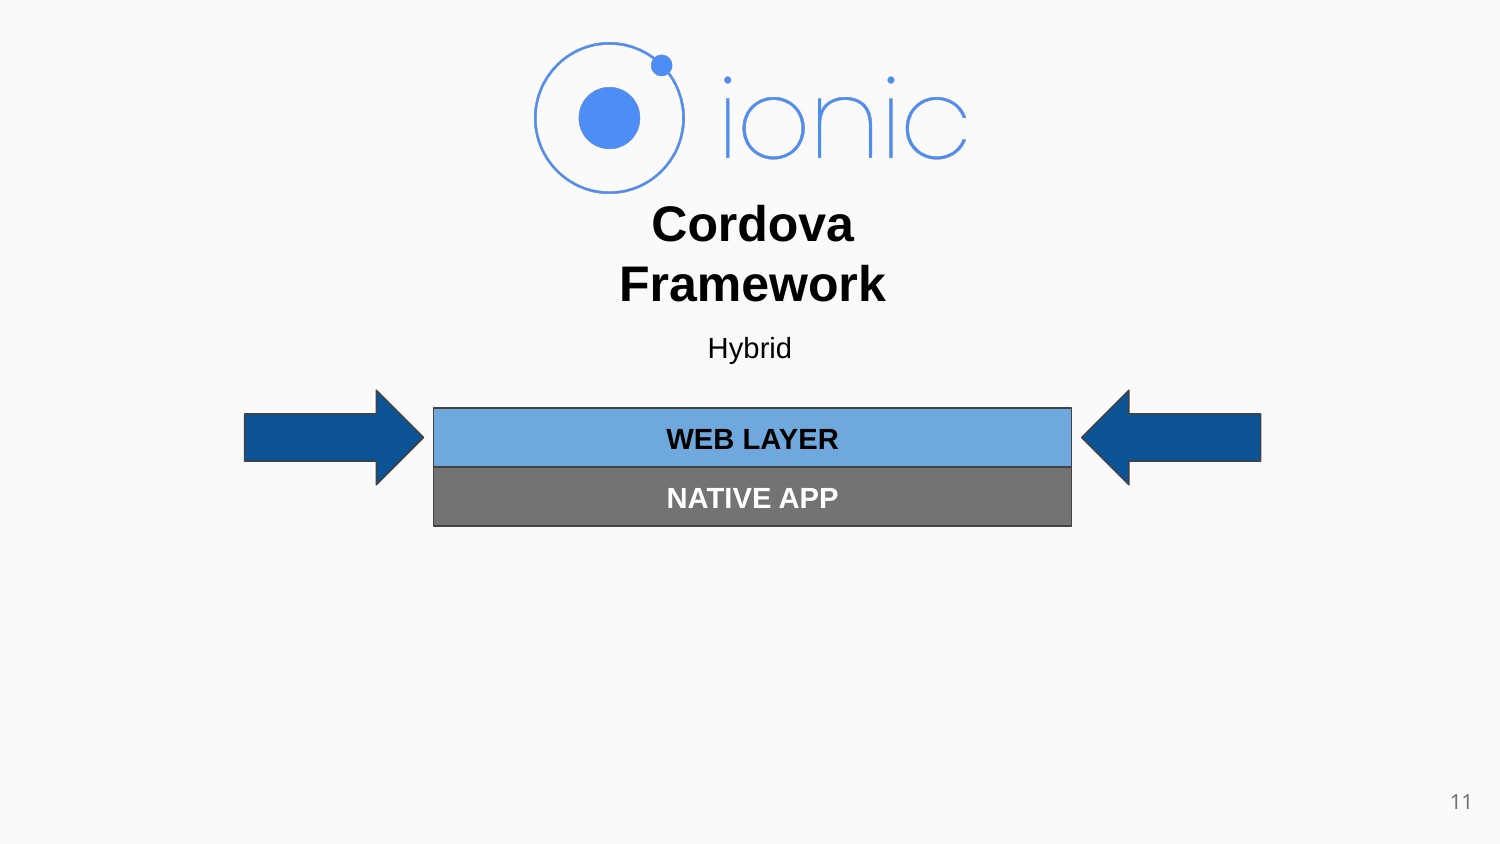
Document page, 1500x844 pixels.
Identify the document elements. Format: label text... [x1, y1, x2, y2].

text_box WEB LAYER [433, 408, 1072, 468]
text_box [1081, 390, 1261, 485]
text_box Cordova Framework [582, 201, 923, 315]
slide_number 11 [1398, 770, 1489, 835]
text_box Hybrid [616, 314, 884, 382]
text_box NATIVE APP [433, 468, 1072, 527]
picture [533, 42, 967, 194]
text_box [244, 390, 424, 485]
